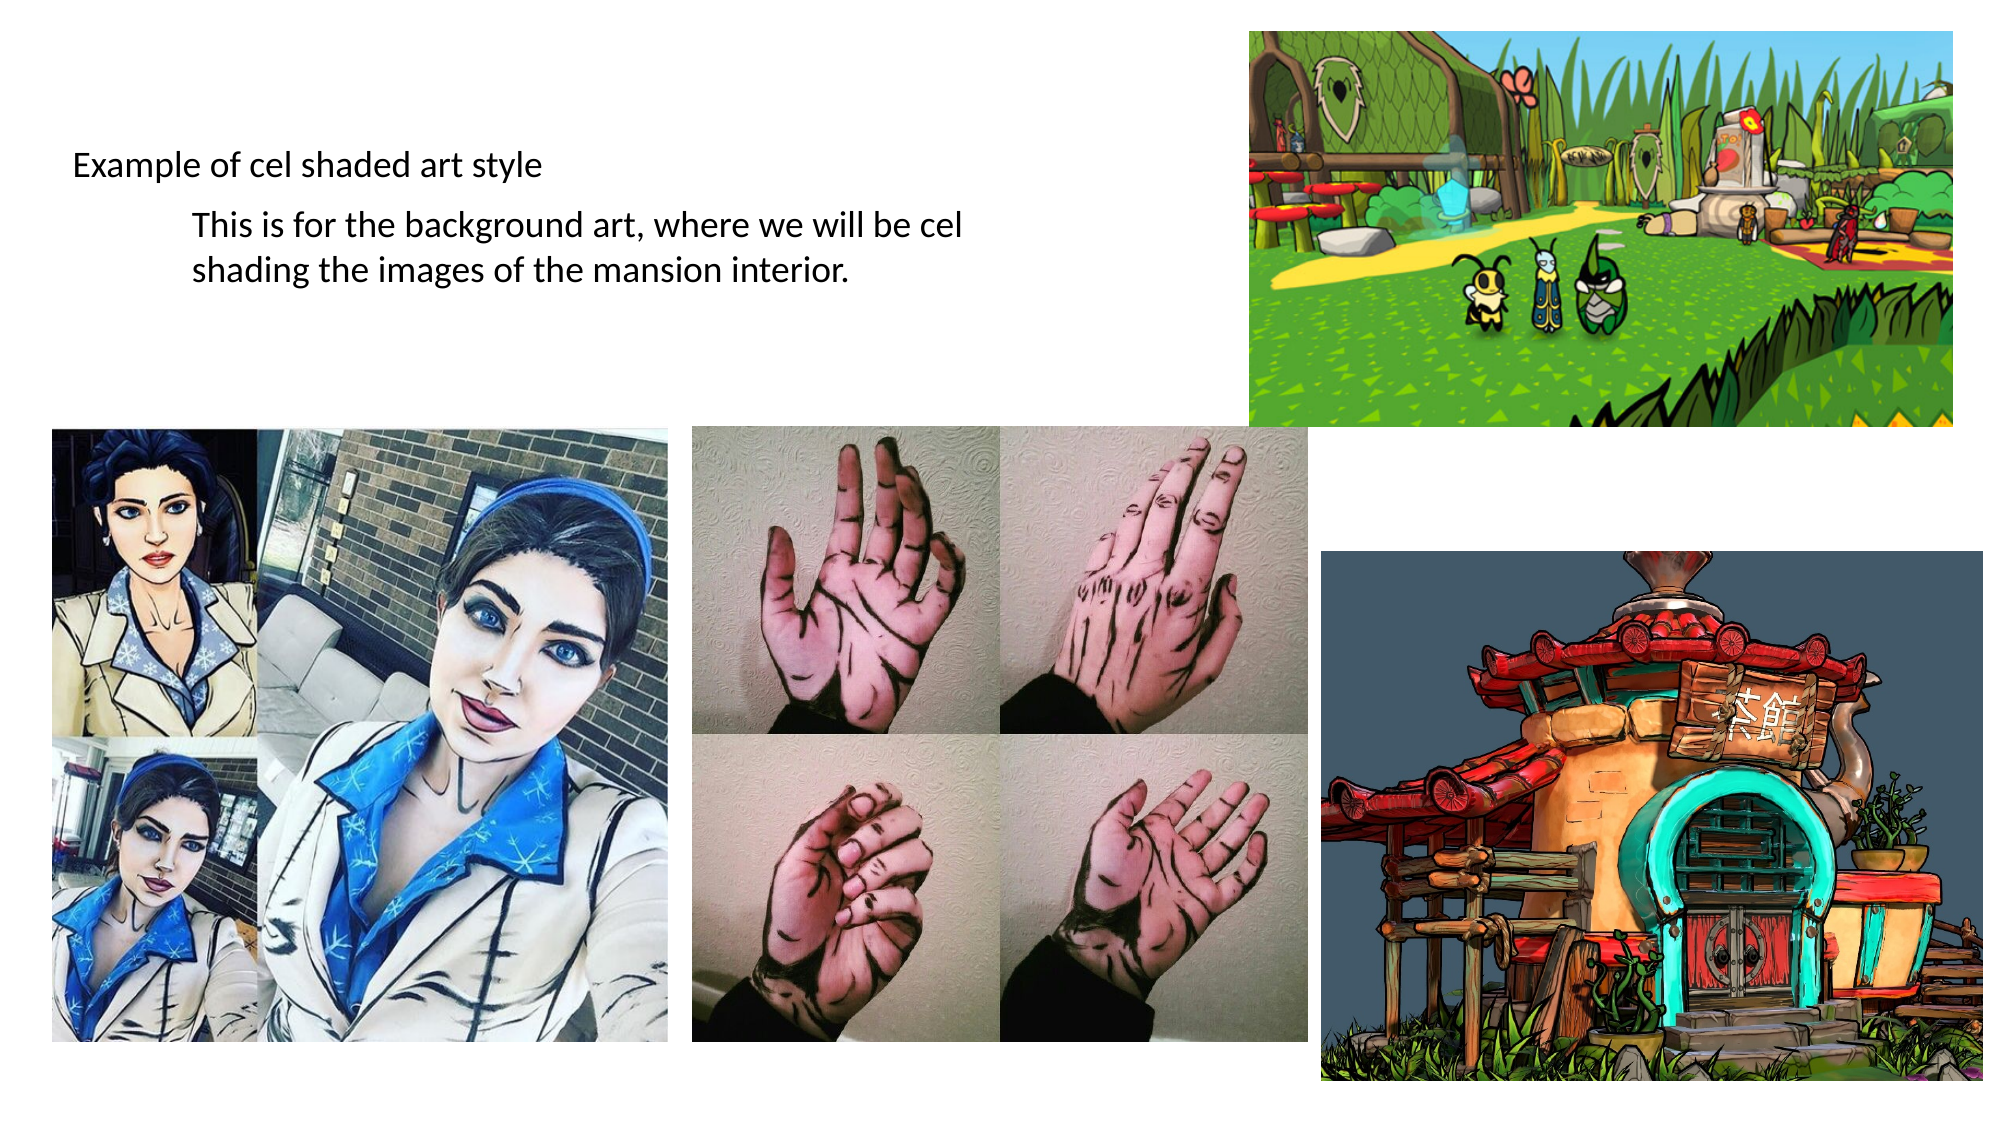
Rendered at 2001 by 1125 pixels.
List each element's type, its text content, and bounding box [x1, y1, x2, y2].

picture [51, 426, 668, 1042]
picture [692, 31, 1953, 1042]
picture [1321, 551, 1983, 1081]
text_box Example of cel shaded art style [57, 132, 668, 193]
text_box This is for the background art, where we will be cel shading the images of the mansion interior. [177, 193, 1034, 298]
